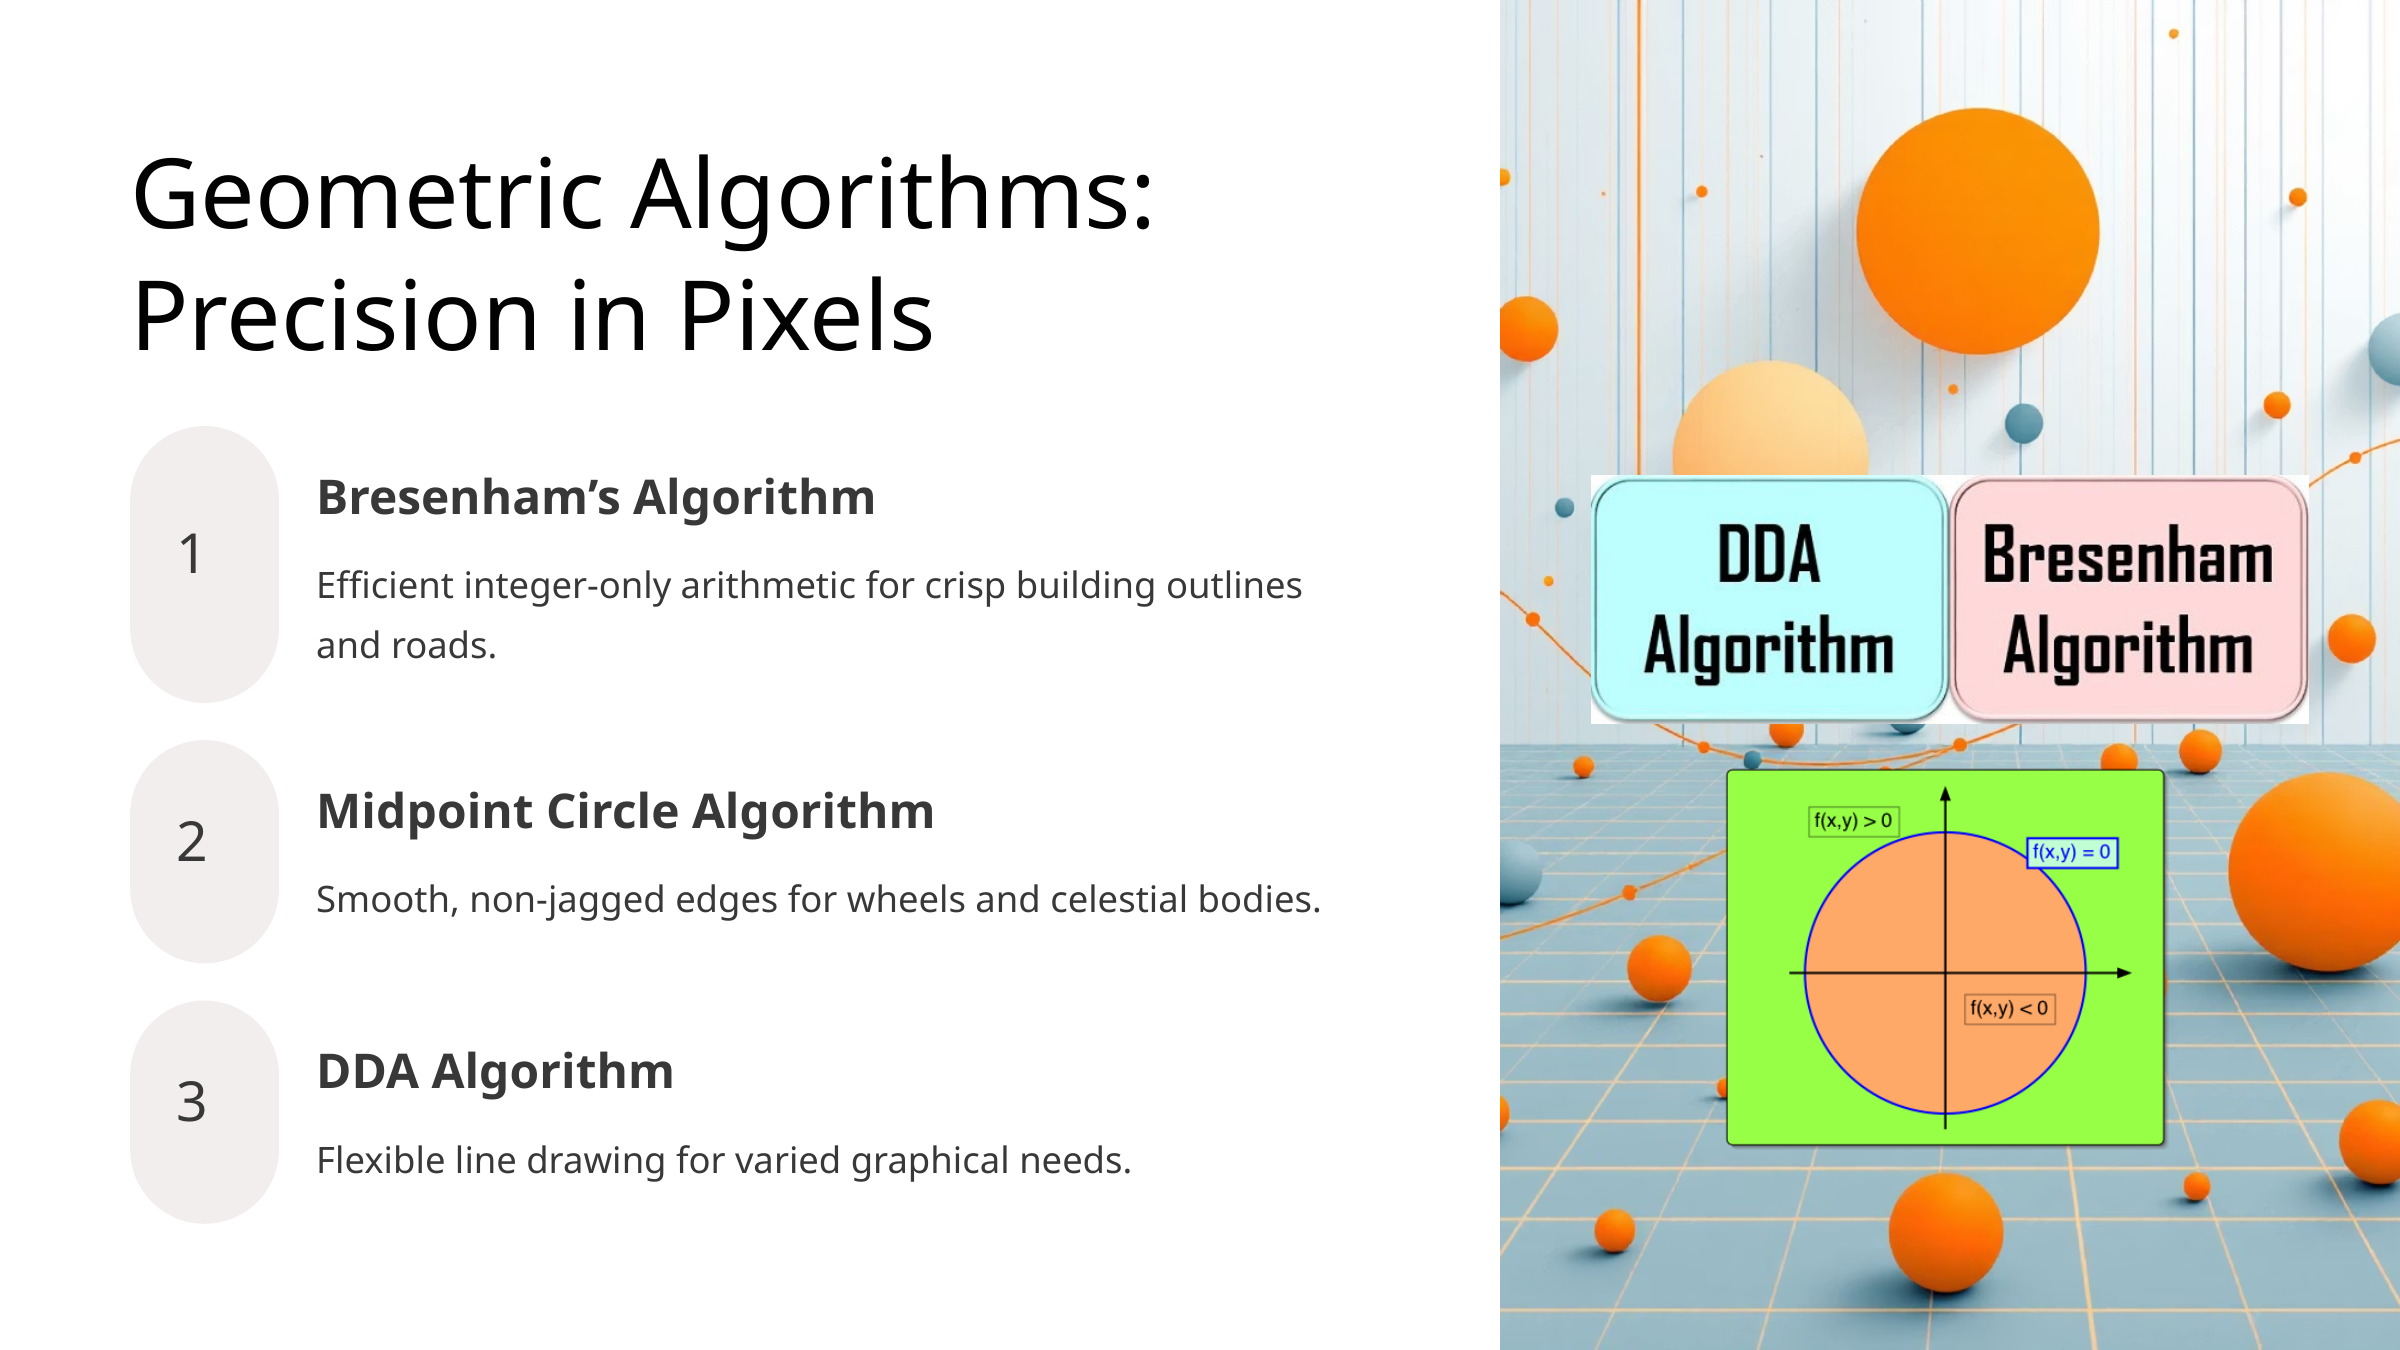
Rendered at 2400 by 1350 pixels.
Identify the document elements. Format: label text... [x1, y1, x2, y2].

text_box 3 [176, 1077, 233, 1148]
text_box Bresenham’s Algorithm [316, 463, 828, 525]
text_box DDA Algorithm [316, 1037, 805, 1099]
text_box 1 [176, 529, 233, 600]
text_box Efficient integer-only arithmetic for crisp building outlines and roads. [316, 546, 1370, 666]
text_box Geometric Algorithms: Precision in Pixels [130, 126, 1370, 371]
text_box Smooth, non-jagged edges for wheels and celestial bodies. [316, 860, 1370, 921]
text_box 2 [176, 816, 233, 887]
text_box Flexible line drawing for varied graphical needs. [316, 1121, 1370, 1181]
text_box Midpoint Circle Algorithm [316, 777, 890, 839]
text_box [130, 1000, 279, 1224]
picture [1499, 0, 2400, 1350]
text_box [130, 740, 279, 964]
text_box [130, 426, 279, 703]
